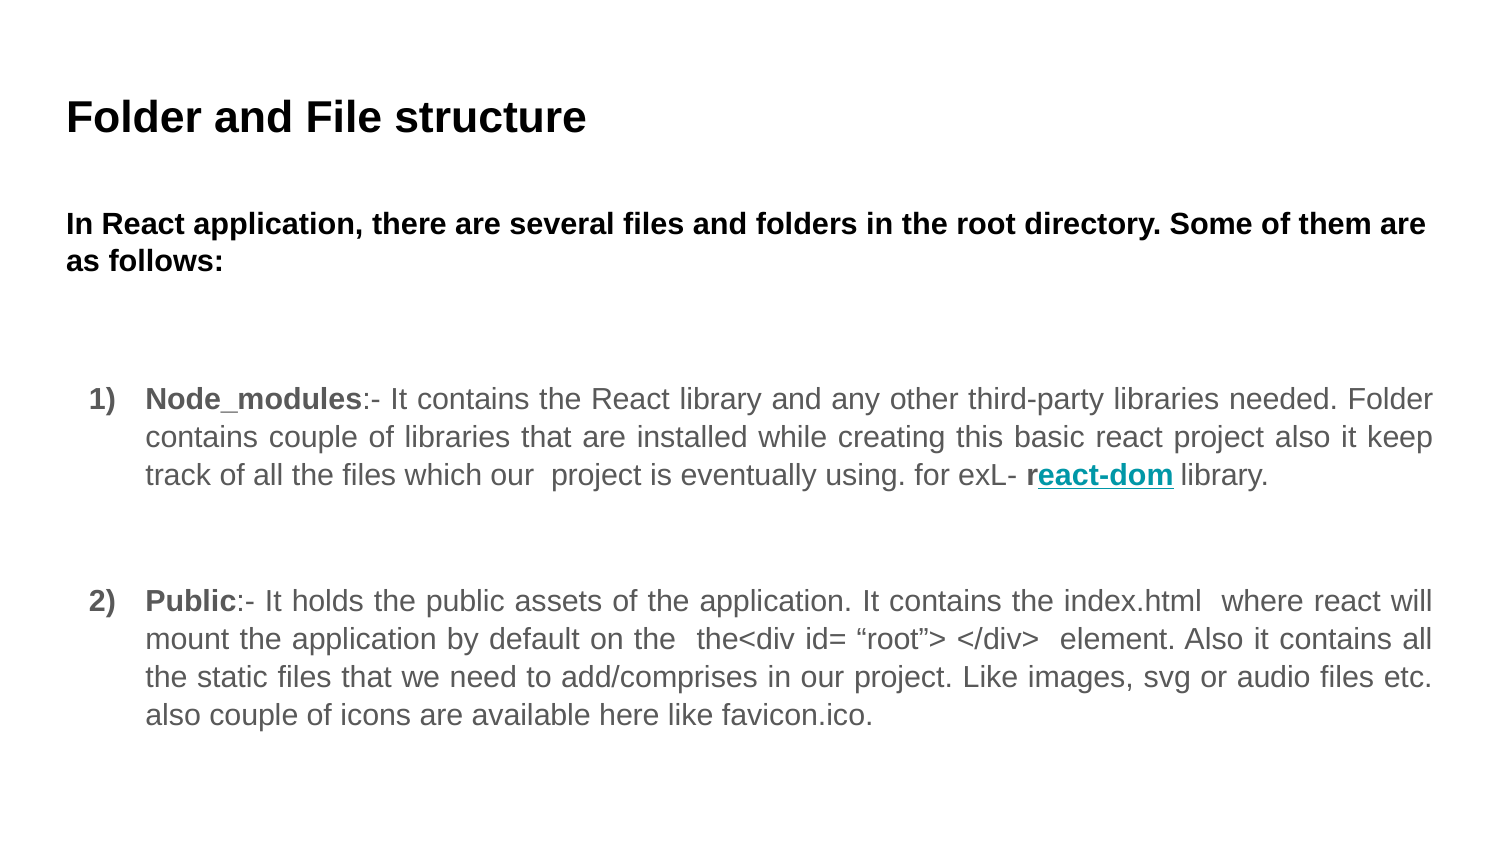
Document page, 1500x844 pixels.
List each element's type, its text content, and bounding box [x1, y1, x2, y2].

title Folder and File structure [51, 72, 1449, 167]
list In React application, there are several files and folders in the root directory. Some of them are as follows: Node_modules:- It contains the React library and any other third-party libraries needed. Folder contains couple of libraries that are installed while creating this basic react project also it keep track of all the files which our project is eventually using. for exL- react-dom library. Public:- It holds the public assets of the application. It contains the index.html where react will mount the application by default on the the<div id= “root”> </div> element. Also it contains all the static files that we need to add/comprises in our project. Like images, svg or audio files etc. also couple of icons are available here like favicon.ico. [51, 189, 1449, 750]
